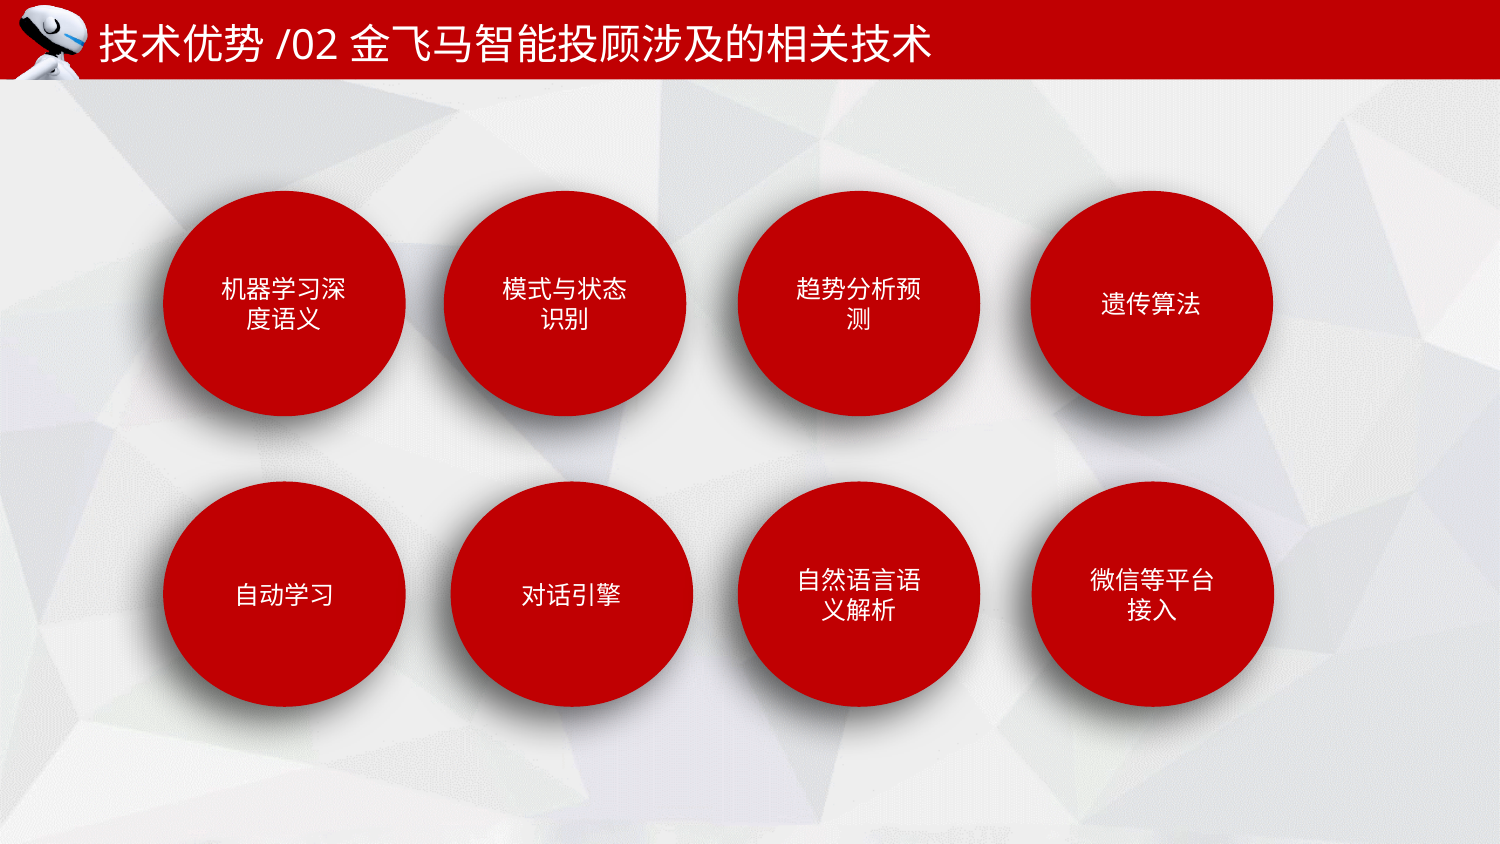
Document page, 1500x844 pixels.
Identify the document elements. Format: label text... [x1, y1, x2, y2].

text_box 自动学习 [161, 479, 408, 709]
text_box 机器学习深度语义 [161, 188, 408, 419]
picture [0, 1, 101, 80]
text_box 趋势分析预测 [735, 188, 983, 419]
text_box 微信等平台接入 [1029, 479, 1277, 709]
text_box 遗传算法 [1028, 188, 1276, 419]
text_box 对话引擎 [448, 479, 695, 709]
text_box [98, 0, 1500, 81]
text_box 自然语言语义解析 [735, 479, 983, 709]
picture [0, 81, 1500, 844]
text_box 模式与状态识别 [441, 188, 689, 419]
text_box 技术优势/02金飞马智能投顾涉及的相关技术 [104, 10, 1034, 76]
